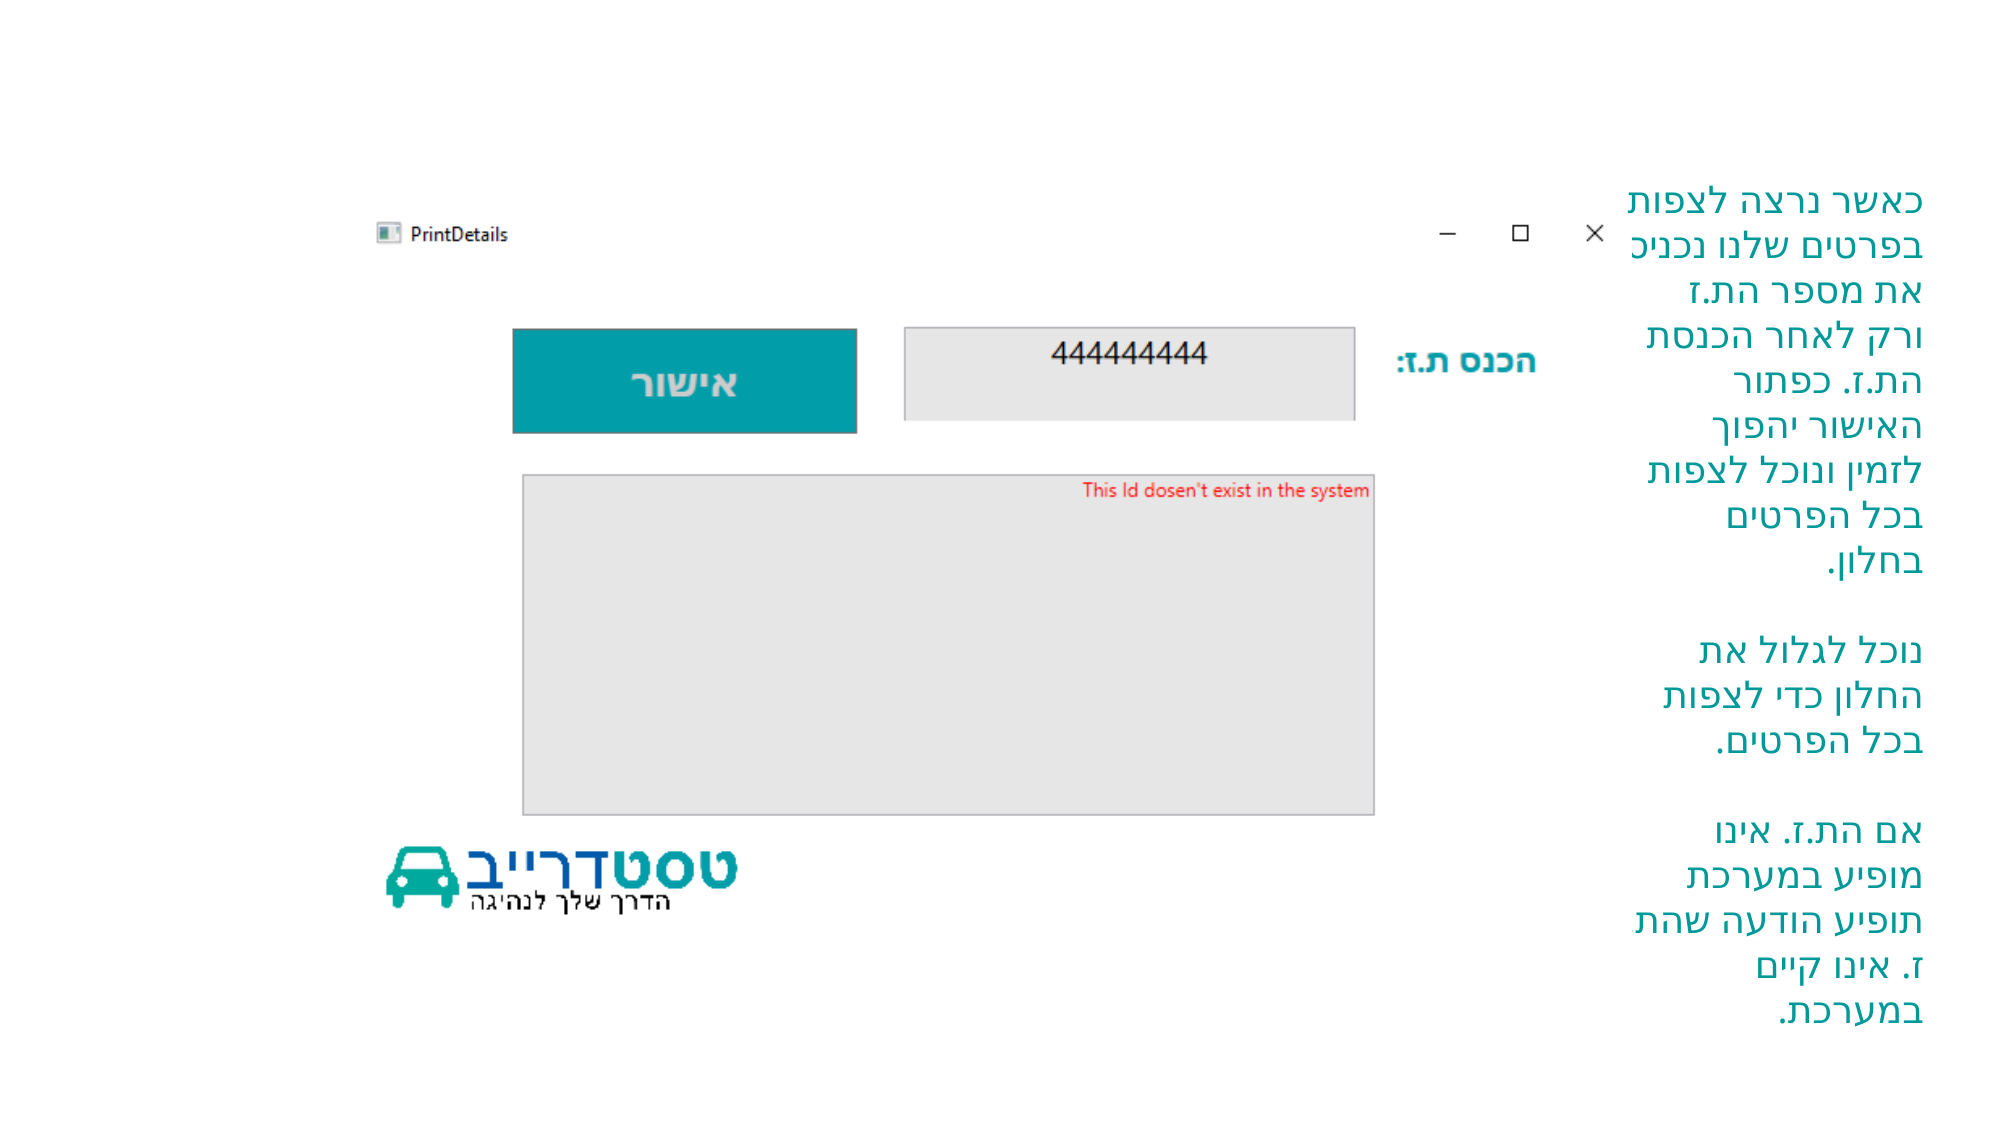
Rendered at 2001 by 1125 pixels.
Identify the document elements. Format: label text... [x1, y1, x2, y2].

text_box כאשר נרצה לצפות בפרטים שלנו נכניס את מספר הת.ז ורק לאחר הכנסת הת.ז. כפתור האישור יהפוך לזמין ונוכל לצפות בכל הפרטים בחלון. נוכל לגלול את החלון כדי לצפות בכל הפרטים. אם הת.ז. אינו מופיע במערכת תופיע הודעה שהת.ז. אינו קיים במערכת. [1608, 168, 1939, 1084]
picture [370, 212, 1632, 934]
